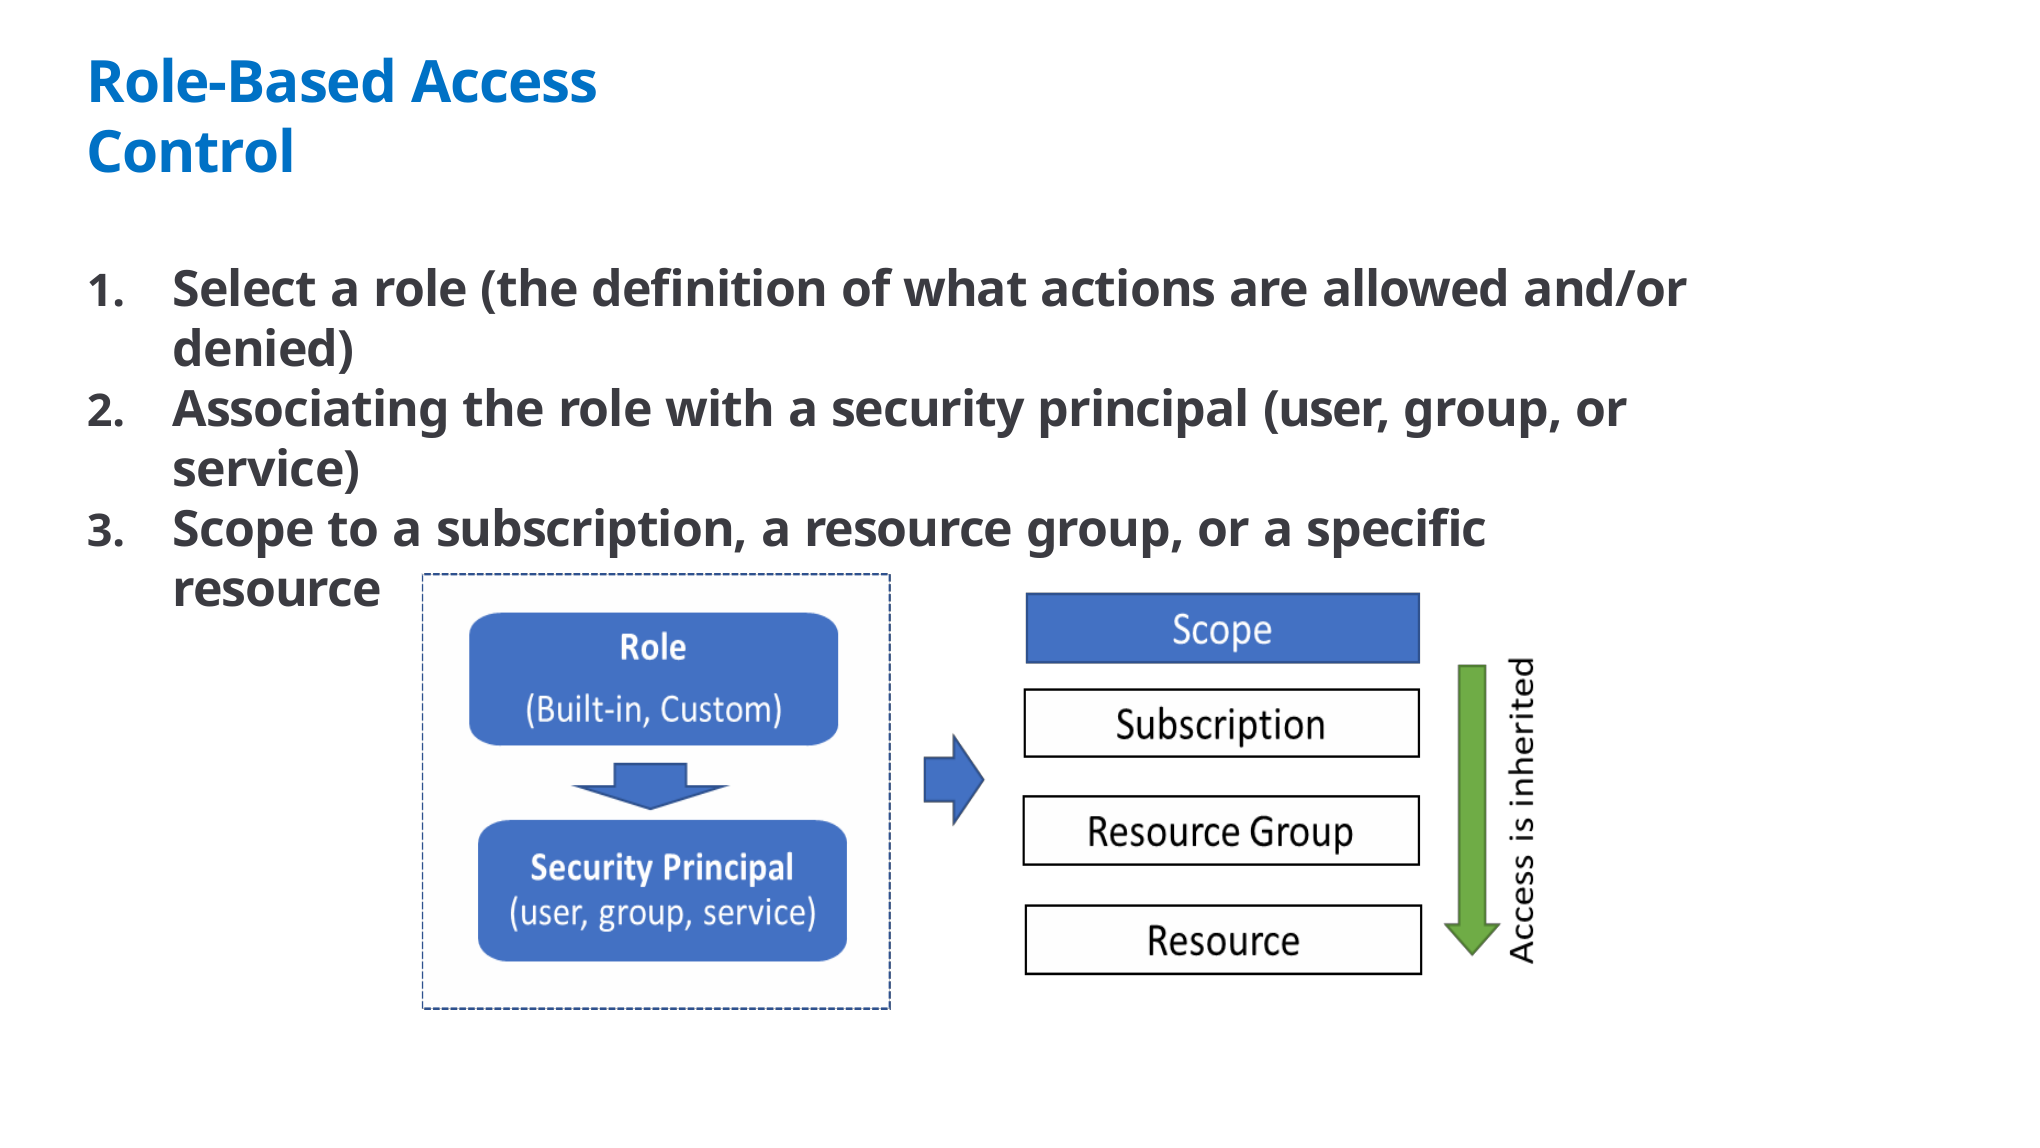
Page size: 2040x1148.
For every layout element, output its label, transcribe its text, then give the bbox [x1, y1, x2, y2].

text_box [421, 573, 1565, 1010]
text_box Select a role (the definition of what actions are allowed and/or denied) Associating the role with a security principal (user, group, or service) Scope to a subscription, a resource group, or a specific resource [84, 253, 1704, 616]
title Role-Based Access Control [84, 42, 766, 237]
